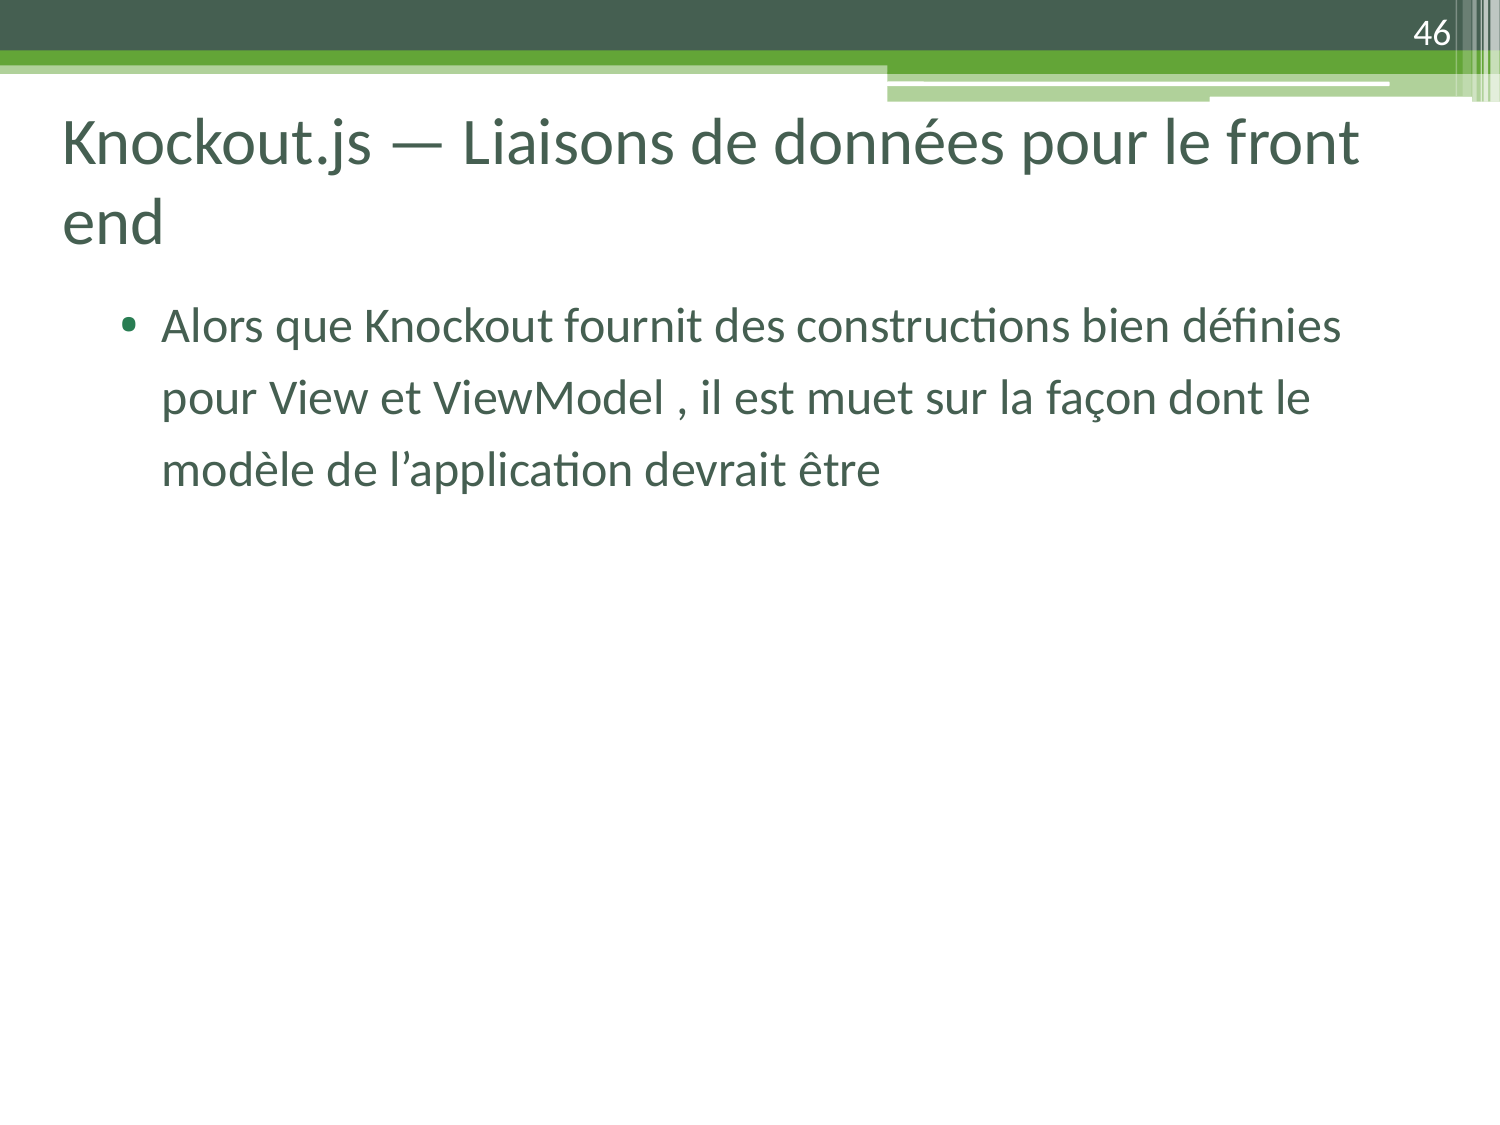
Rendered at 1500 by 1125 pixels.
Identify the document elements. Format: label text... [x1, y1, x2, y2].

title Knockout.js — Liaisons de données pour le front end [47, 90, 1398, 266]
list Alors que Knockout fournit des constructions bien définies pour View et ViewModel , il est muet sur la façon dont le modèle de l’application devrait être [87, 273, 1425, 1097]
slide_number 46 [1341, 0, 1466, 61]
